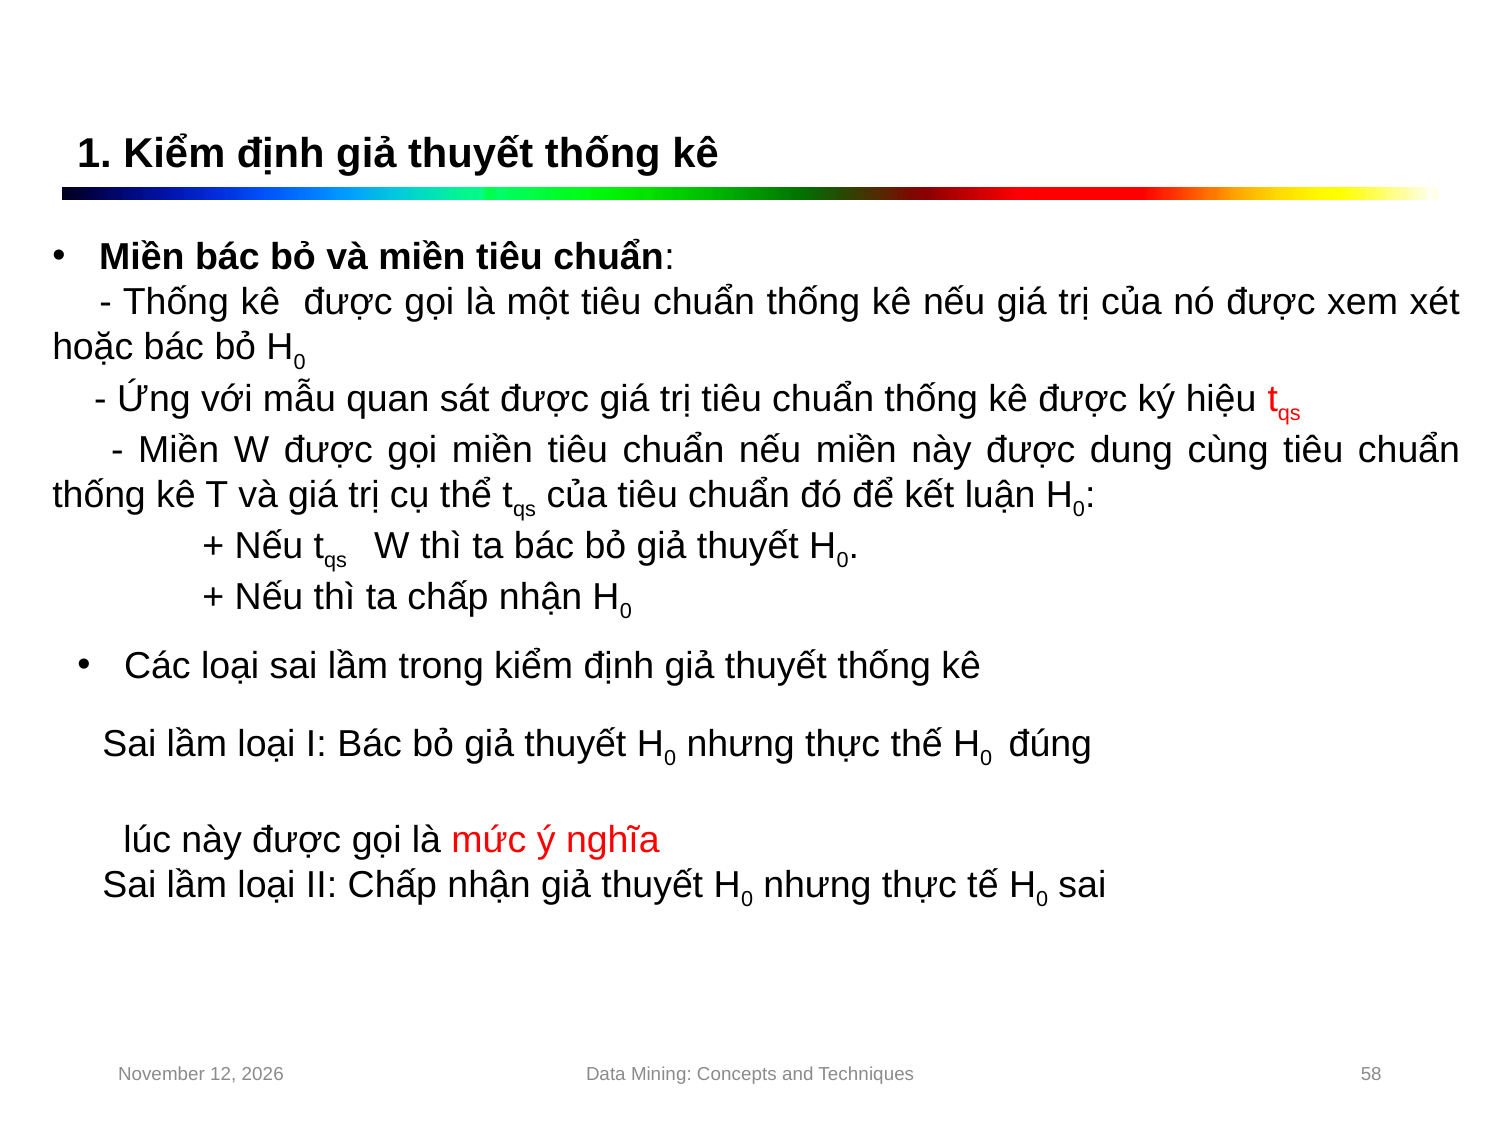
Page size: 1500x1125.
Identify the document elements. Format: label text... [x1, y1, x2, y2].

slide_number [103, 1042, 441, 1103]
text_box Các loại sai lầm trong kiểm định giả thuyết thống kê [62, 633, 1500, 694]
text_box 1. Kiểm định giả thuyết thống kê [62, 118, 1175, 183]
slide_number 58 [1059, 1042, 1397, 1103]
footer Data Mining: Concepts and Techniques [496, 1042, 1004, 1103]
picture [382, 187, 1438, 200]
picture [62, 187, 355, 200]
